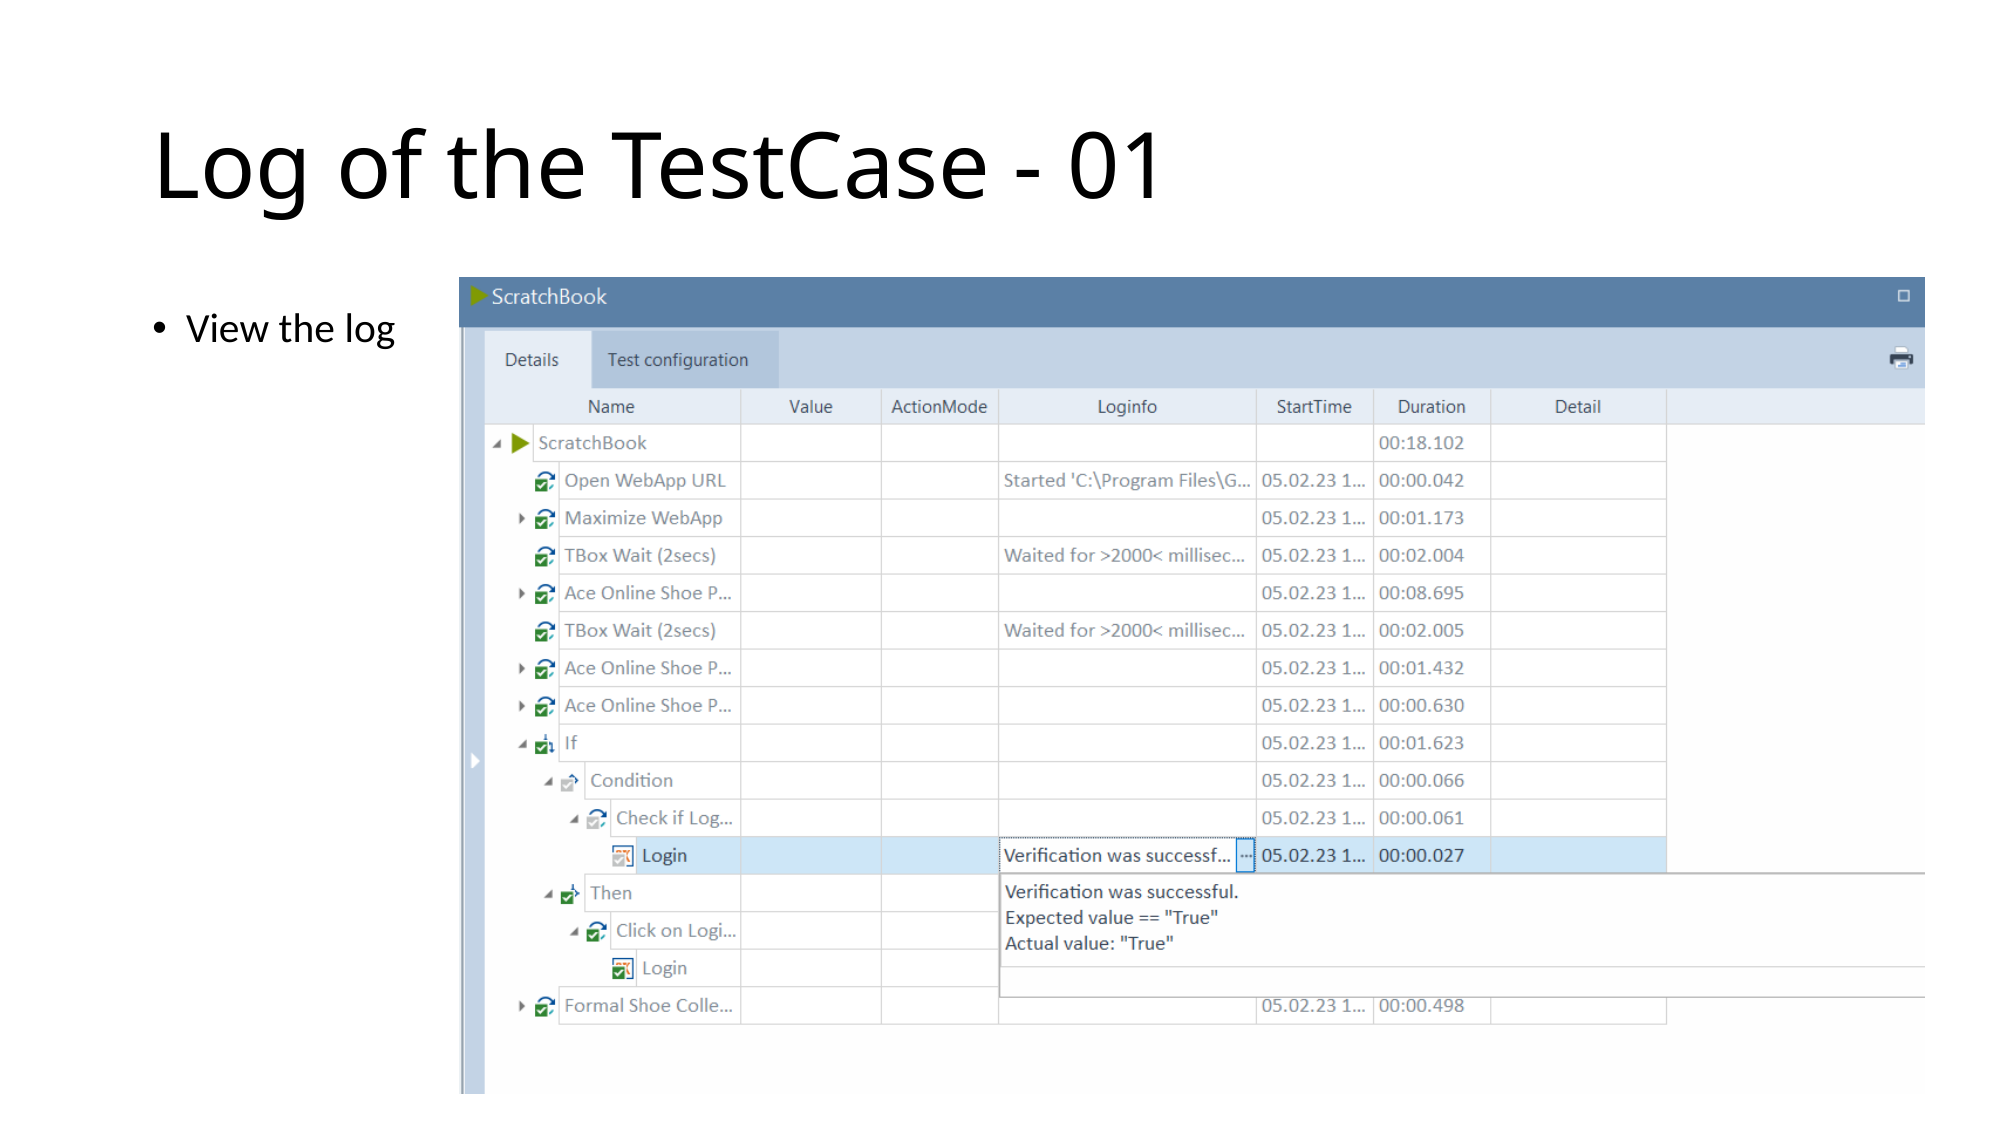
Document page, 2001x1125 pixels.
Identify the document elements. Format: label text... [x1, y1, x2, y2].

list View the log [137, 299, 459, 360]
title Log of the TestCase - 01 [137, 59, 1960, 278]
picture [459, 277, 1925, 1094]
